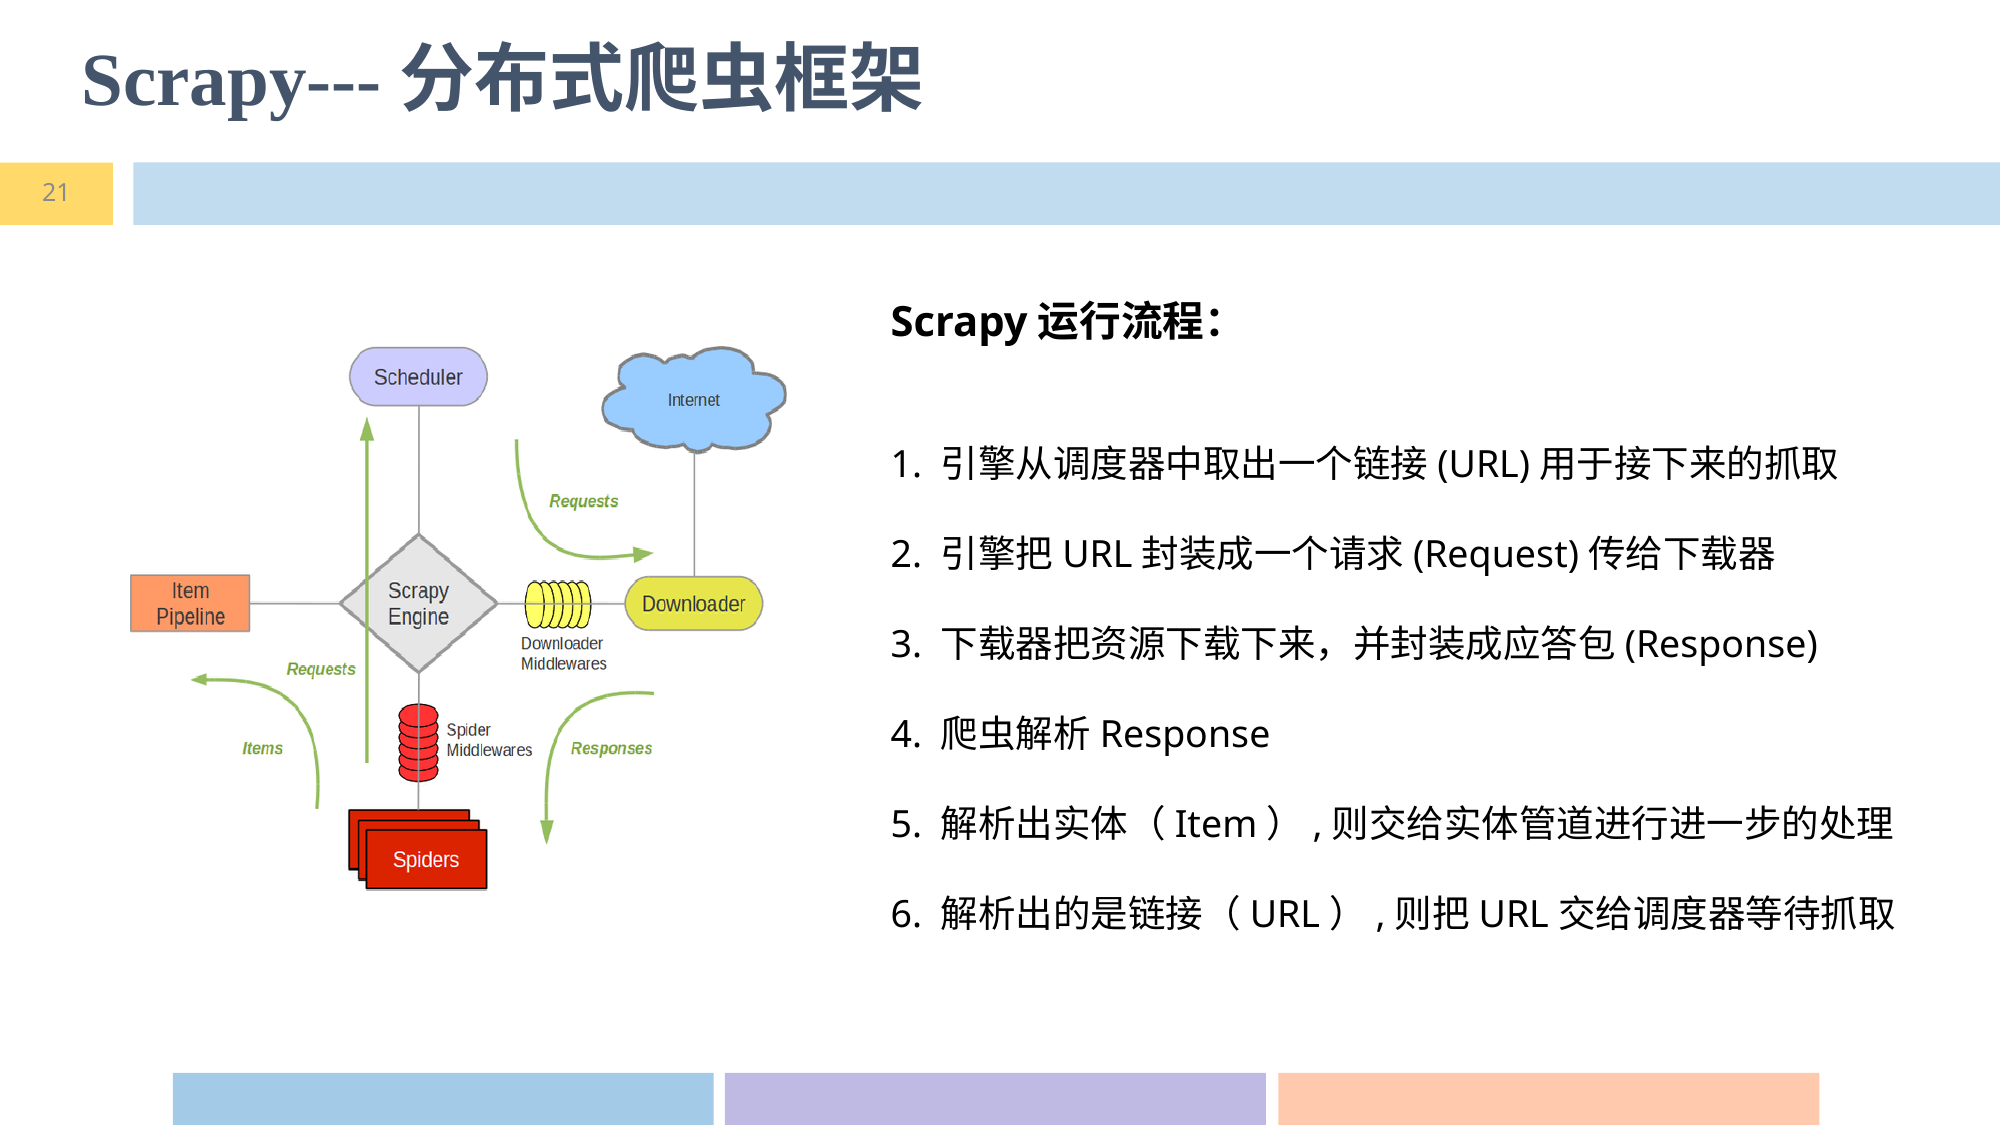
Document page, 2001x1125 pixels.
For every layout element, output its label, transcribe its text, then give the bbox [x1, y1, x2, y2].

picture [130, 346, 787, 891]
text_box Scrapy运行流程： 1. 引擎从调度器中取出一个链接(URL)用于接下来的抓取 2. 引擎把URL封装成一个请求(Request)传给下载器 3. 下载器把资源下载下来，并封装成应答包(Response) 4. 爬虫解析Response 5. 解析出实体（Item）,则交给实体管道进行进一步的处理 6. 解析出的是链接（URL）,则把URL交给调度器等待抓取 [875, 287, 1926, 943]
slide_number 21 [0, 162, 113, 225]
title Scrapy---分布式爬虫框架 [66, 0, 1945, 175]
